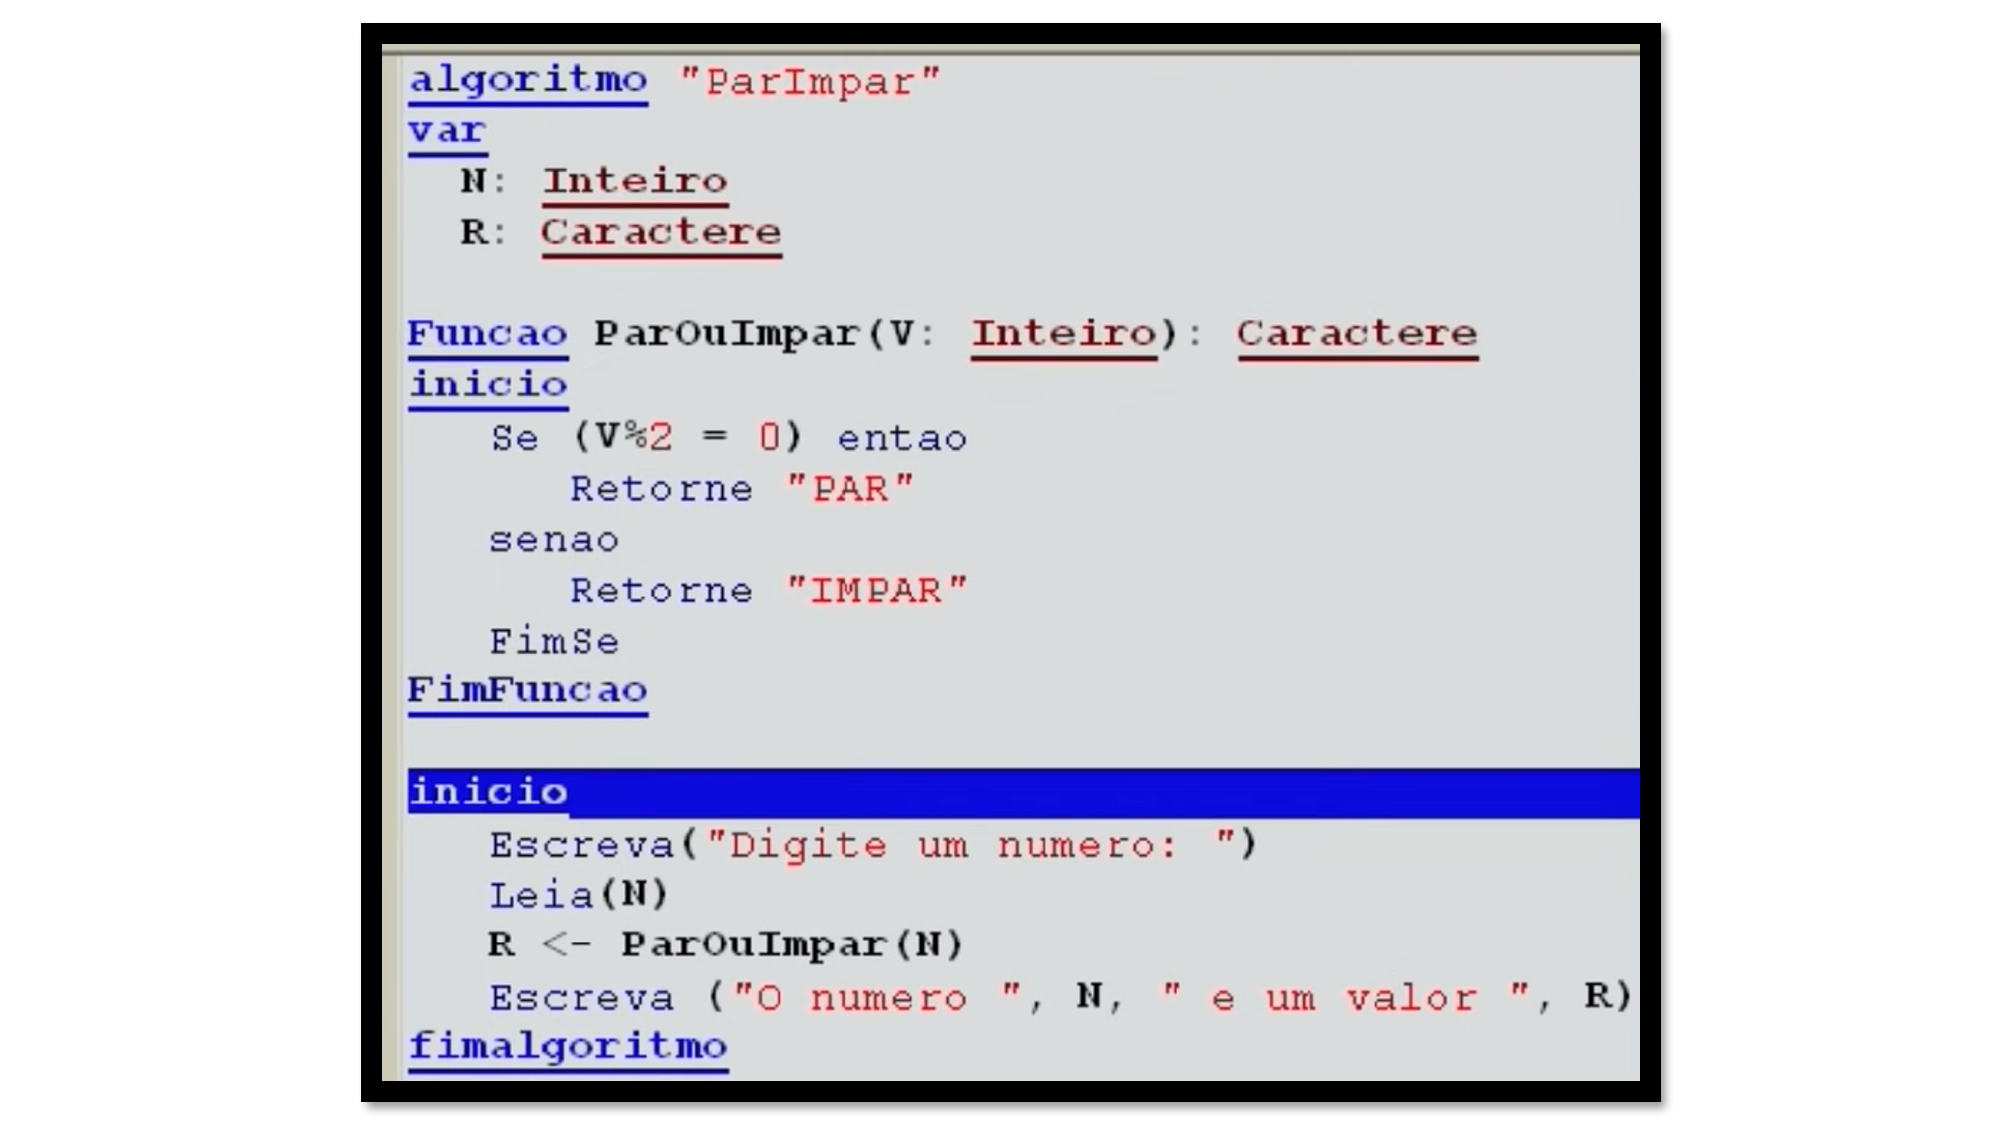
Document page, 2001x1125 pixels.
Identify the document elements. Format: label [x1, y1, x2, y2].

list [382, 43, 1640, 1081]
